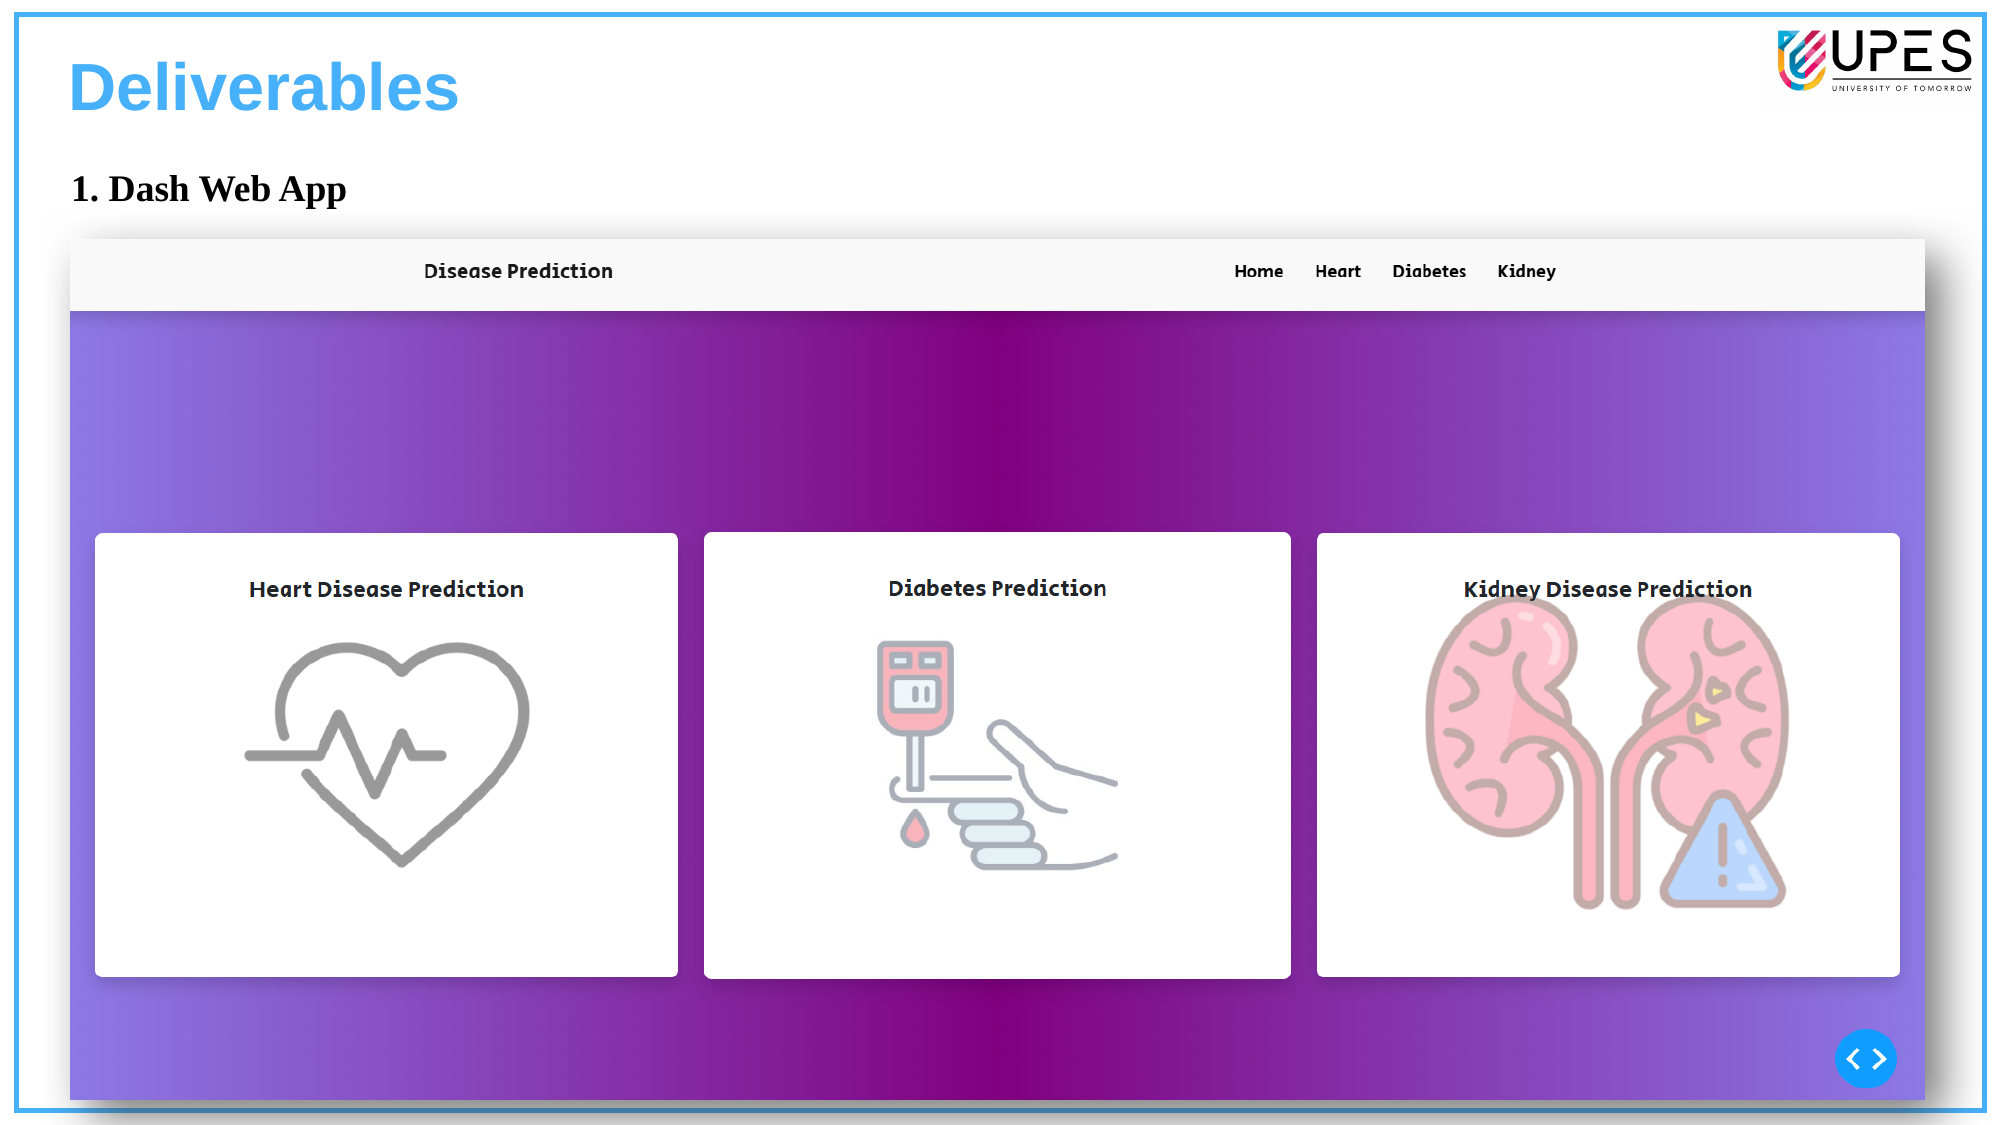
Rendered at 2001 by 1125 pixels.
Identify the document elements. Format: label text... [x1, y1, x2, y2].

text_box 1. Dash Web App [0, 111, 384, 261]
picture [1758, 20, 1978, 110]
picture [70, 239, 1925, 1100]
text_box Deliverables [53, 36, 1289, 132]
